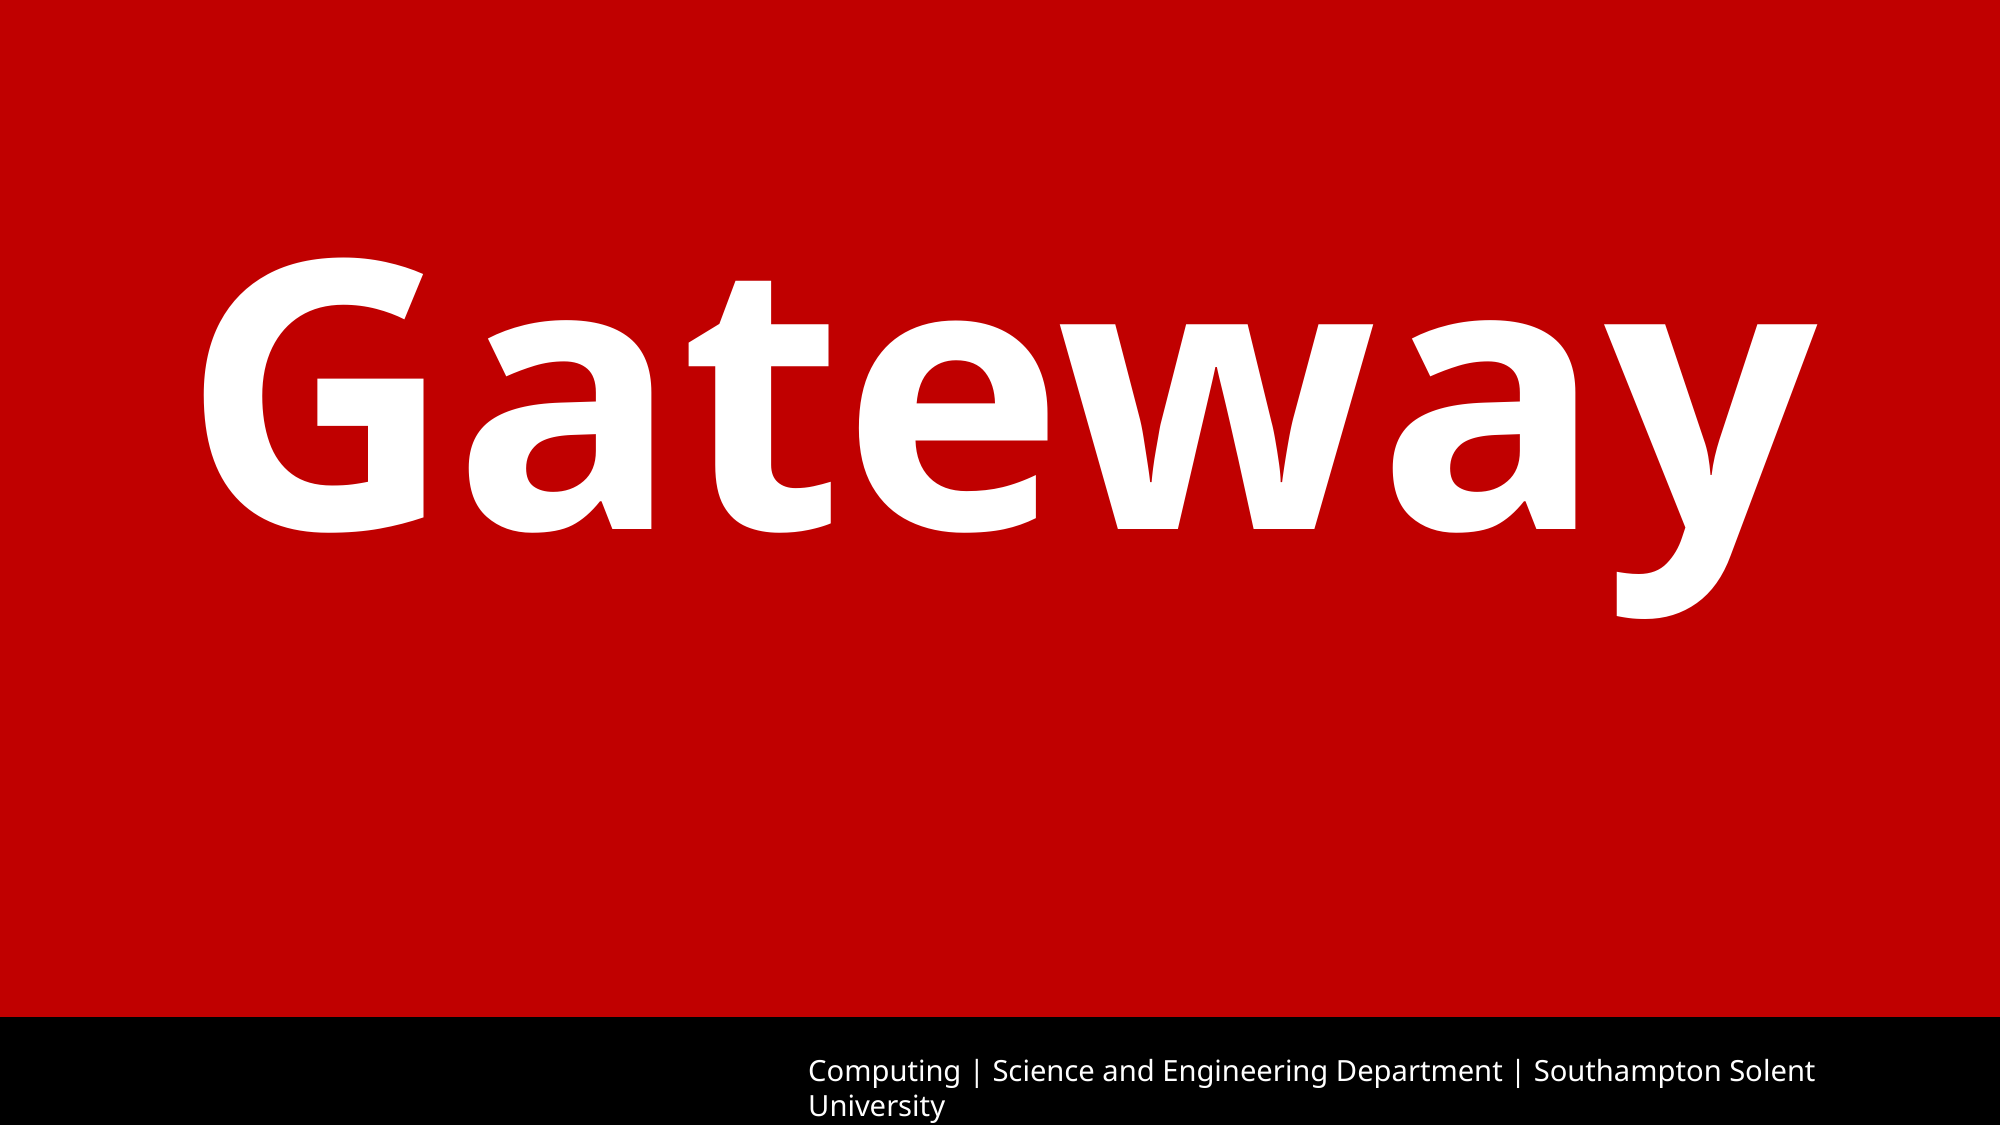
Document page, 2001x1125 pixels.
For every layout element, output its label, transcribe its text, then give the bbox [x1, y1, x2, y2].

text_box Gateway [0, 154, 2000, 762]
